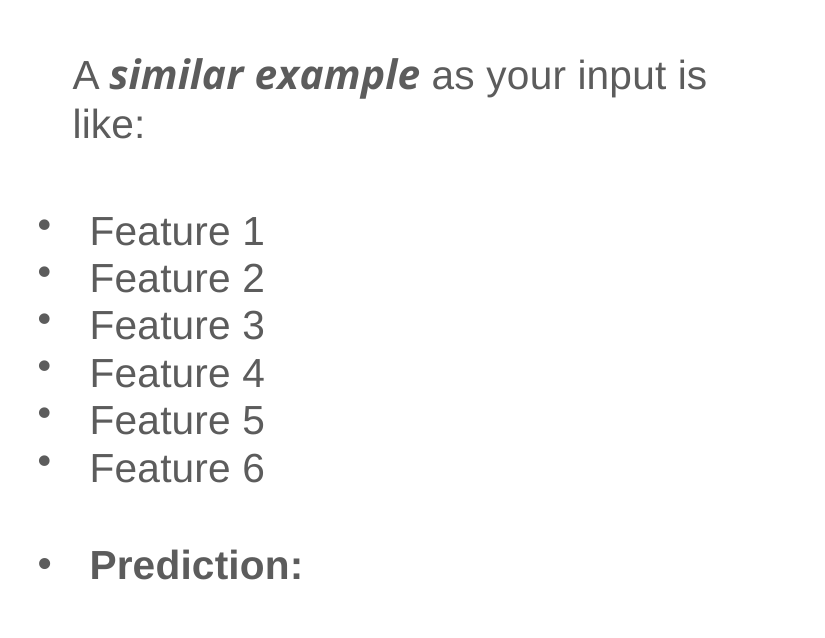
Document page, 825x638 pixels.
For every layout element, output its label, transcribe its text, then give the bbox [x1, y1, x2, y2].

text_box A similar example as your input is like: Feature 1 Feature 2 Feature 3 Feature 4 Feature 5 Feature 6 Prediction: [35, 46, 791, 588]
